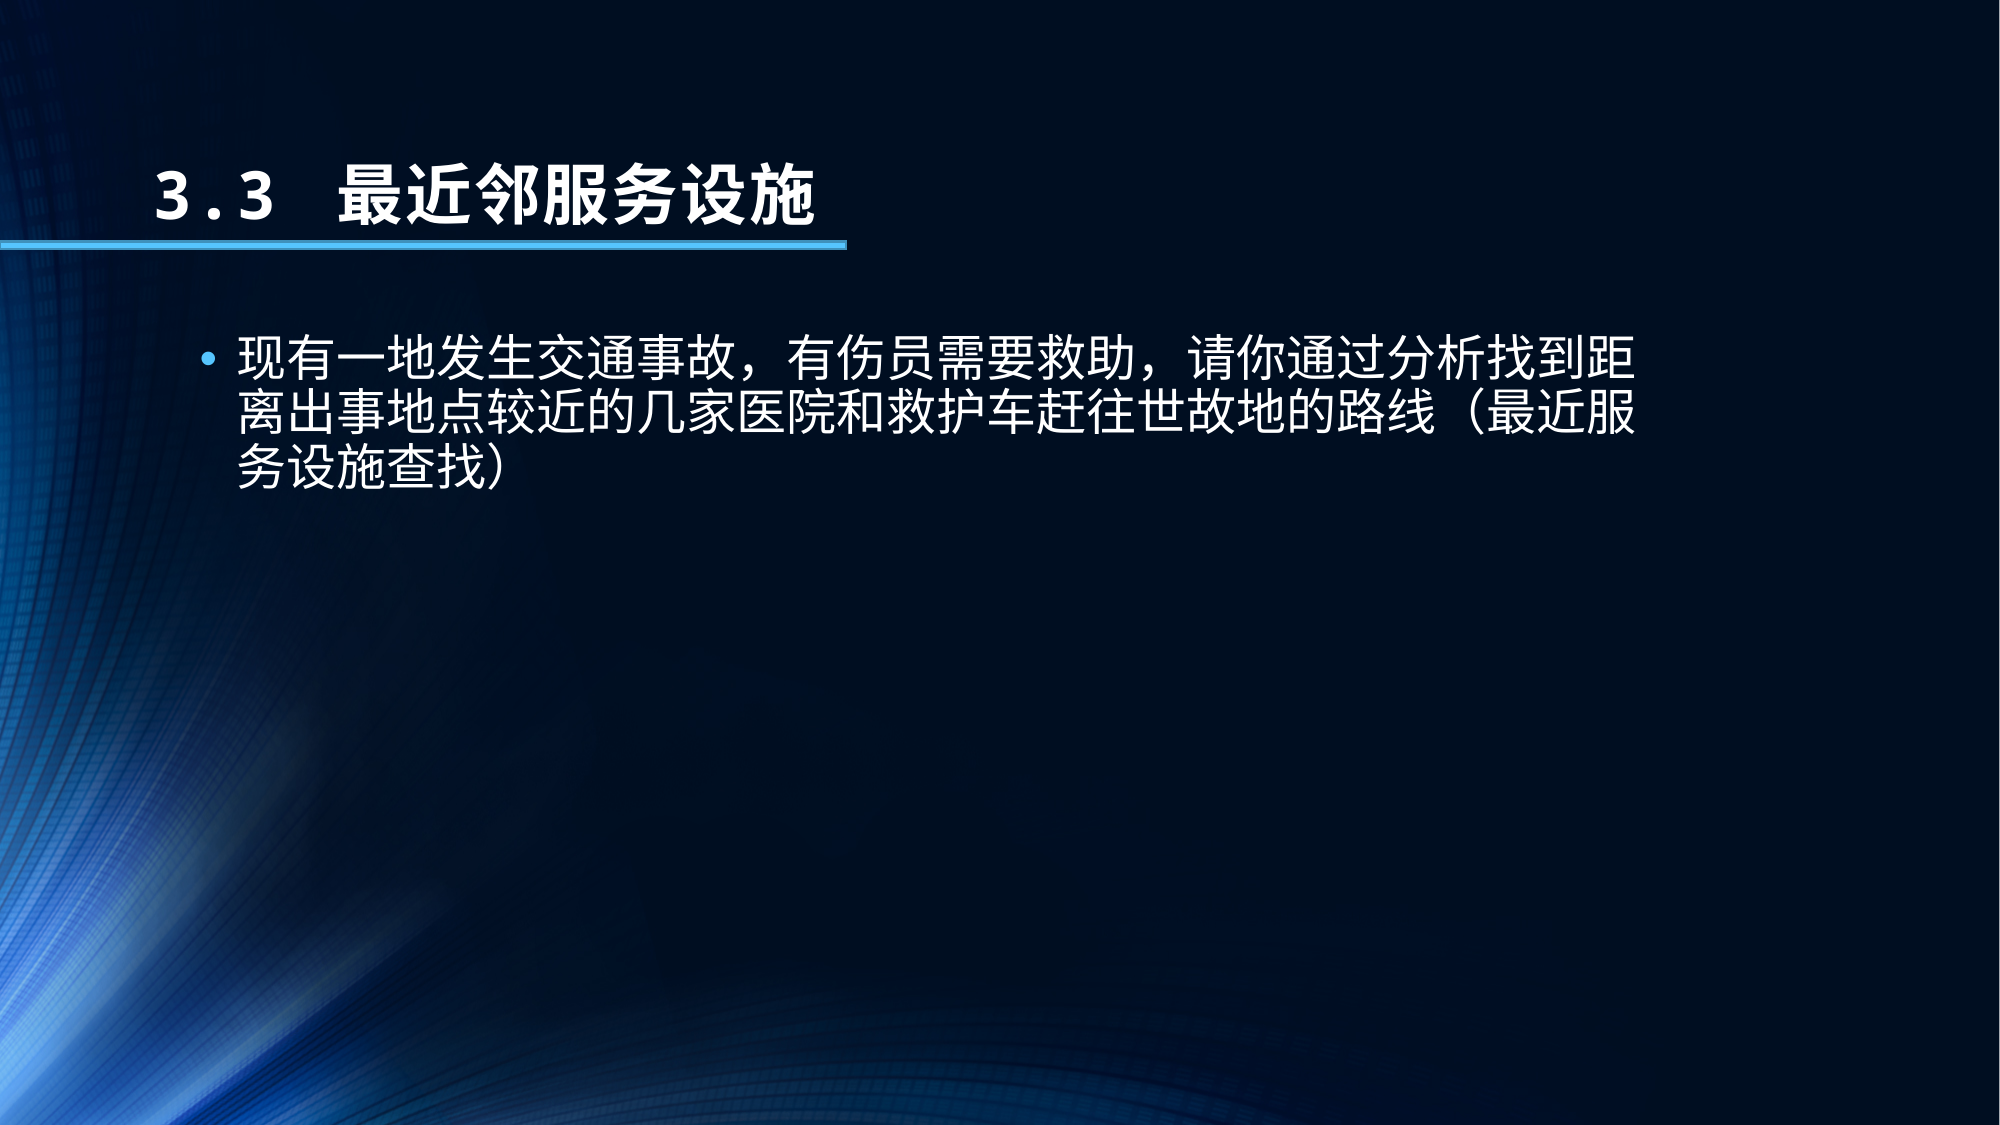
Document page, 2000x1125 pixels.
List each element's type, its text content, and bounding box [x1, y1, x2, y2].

picture [0, 0, 2000, 1125]
title 3.3 最近邻服务设施 [137, 16, 1638, 242]
list 现有一地发生交通事故，有伤员需要救助，请你通过分析找到距离出事地点较近的几家医院和救护车赶往世故地的路线（最近服务设施查找） [184, 326, 1684, 1002]
